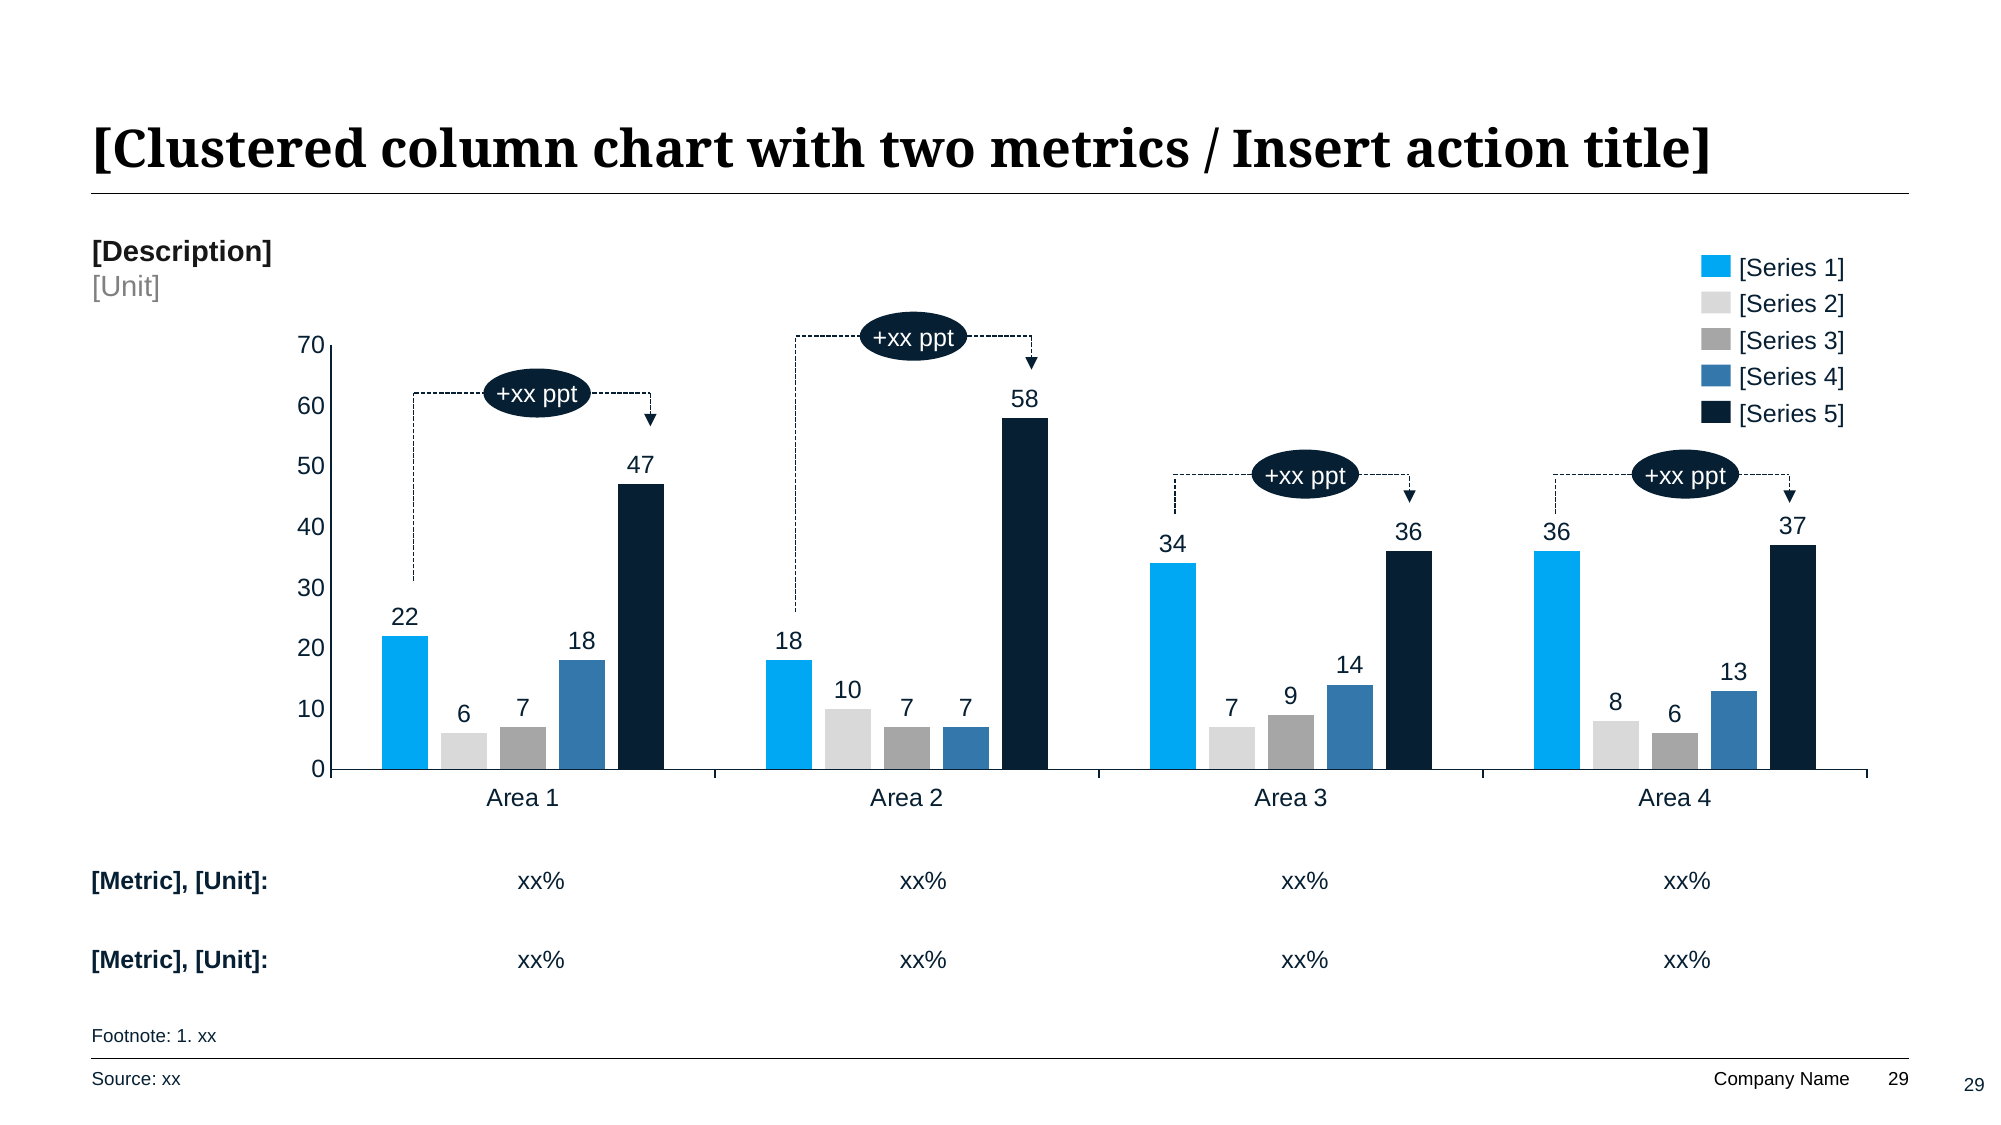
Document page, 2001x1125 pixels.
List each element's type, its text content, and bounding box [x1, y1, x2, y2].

text_box xx% [1591, 857, 1783, 902]
text_box [Series 2] [1739, 290, 1818, 315]
text_box [1700, 291, 1732, 314]
text_box xx% [445, 935, 638, 981]
text_box xx% [827, 935, 1020, 981]
text_box [Description] [Unit] [77, 224, 288, 310]
text_box Footnote: 1. xx [76, 1005, 1618, 1066]
chart [278, 330, 1901, 837]
text_box [1700, 254, 1732, 278]
text_box xx% [1209, 935, 1402, 981]
text_box xx% [1591, 935, 1783, 981]
text_box xx% [1209, 857, 1402, 902]
title [Clustered column chart with two metrics / Insert action title] [91, 58, 1909, 179]
text_box xx% [445, 857, 638, 902]
text_box Source: xx [76, 1066, 1274, 1109]
text_box [Metric], [Unit]: [76, 935, 342, 981]
text_box [Metric], [Unit]: [76, 857, 414, 902]
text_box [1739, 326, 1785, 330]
text_box +xx ppt [861, 311, 966, 330]
text_box [Series 1] [1739, 253, 1789, 279]
slide_number 29 [1911, 1054, 2000, 1115]
text_box xx% [827, 857, 1020, 902]
